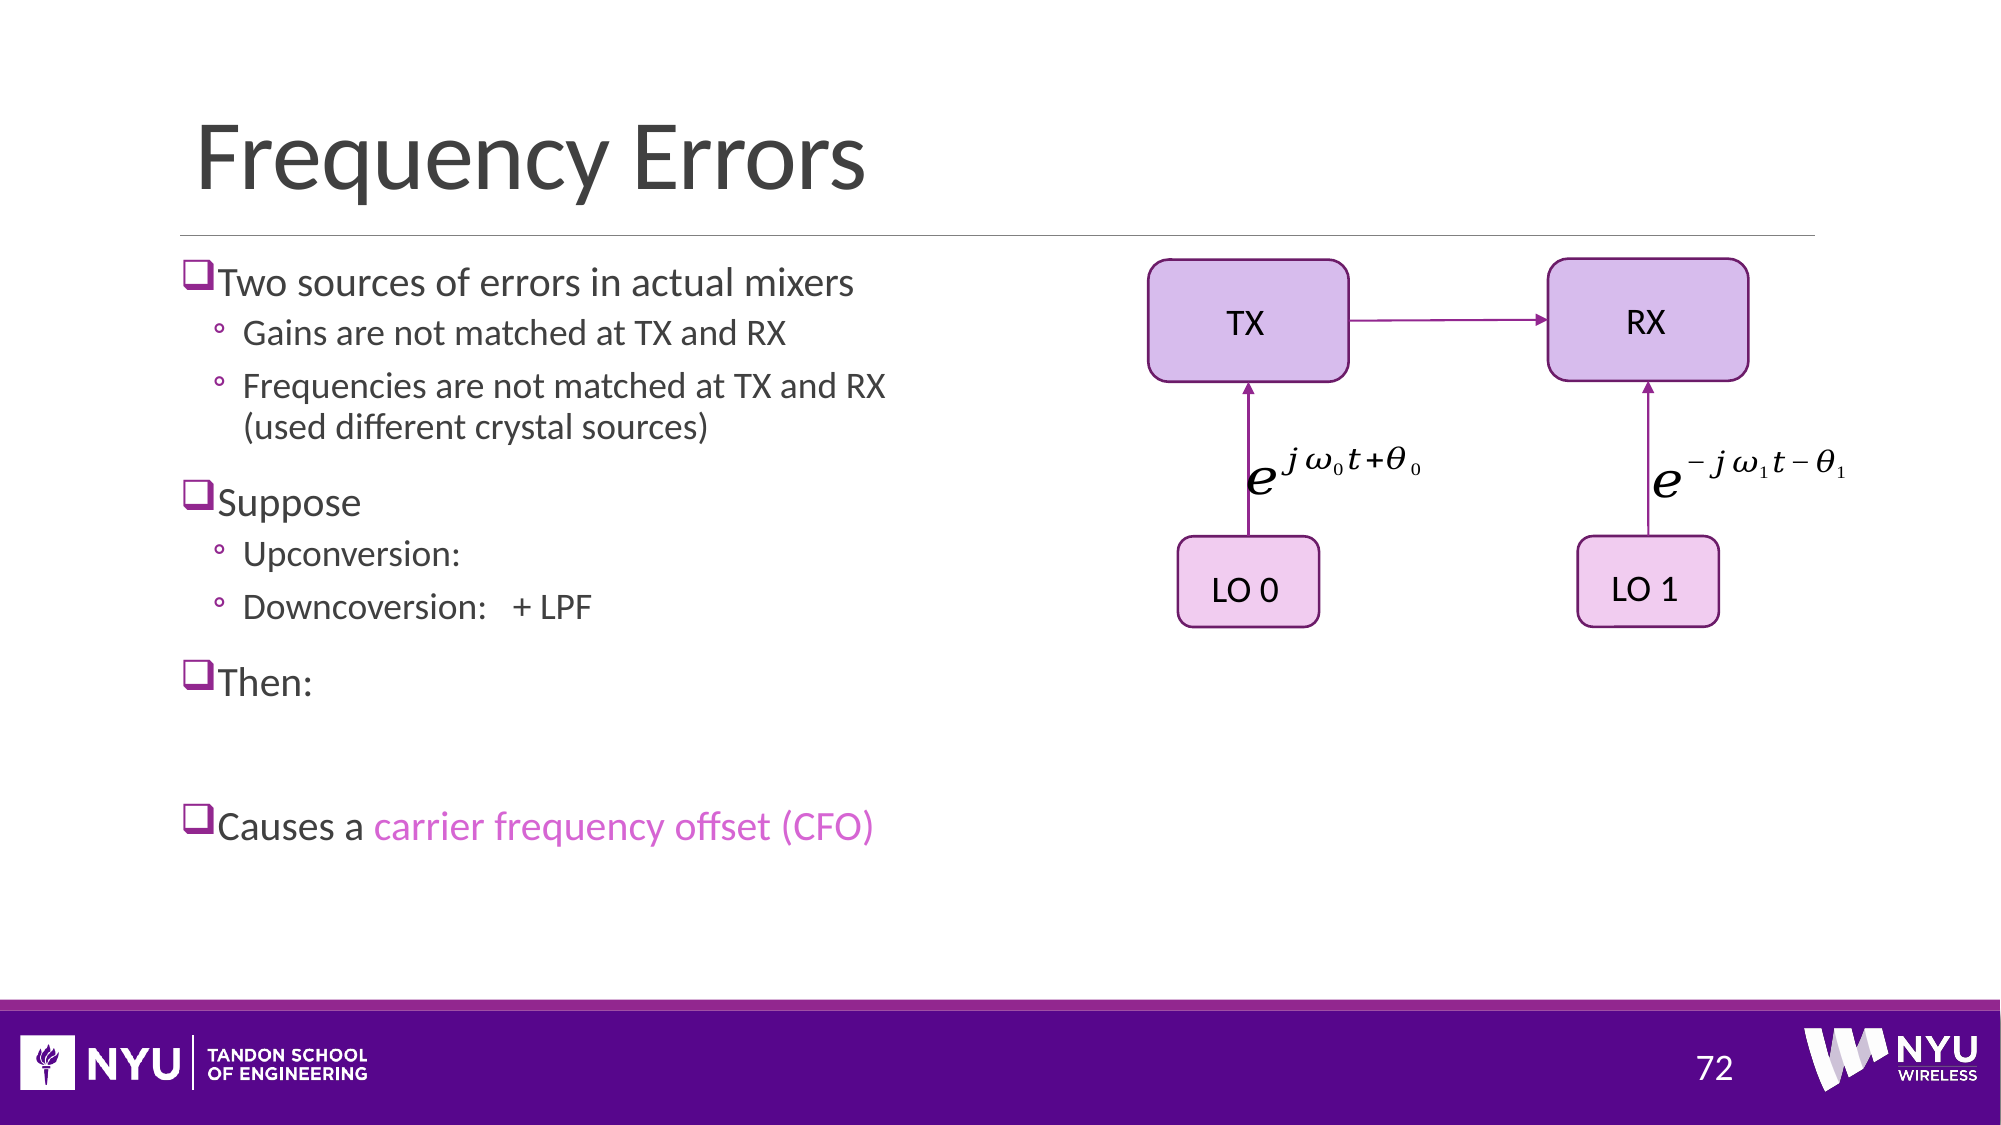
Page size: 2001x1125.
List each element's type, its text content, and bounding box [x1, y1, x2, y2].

title Frequency Errors [180, 47, 1830, 218]
text_box [1546, 257, 1750, 383]
text_box [1576, 534, 1721, 629]
text_box LO 0 [1196, 557, 1294, 617]
text_box [1176, 534, 1321, 629]
text_box TX [1211, 290, 1280, 351]
text_box [1146, 258, 1350, 384]
text_box RX [1611, 289, 1681, 350]
text_box LO 1 [1596, 556, 1694, 617]
slide_number 72 [1533, 1035, 1749, 1096]
